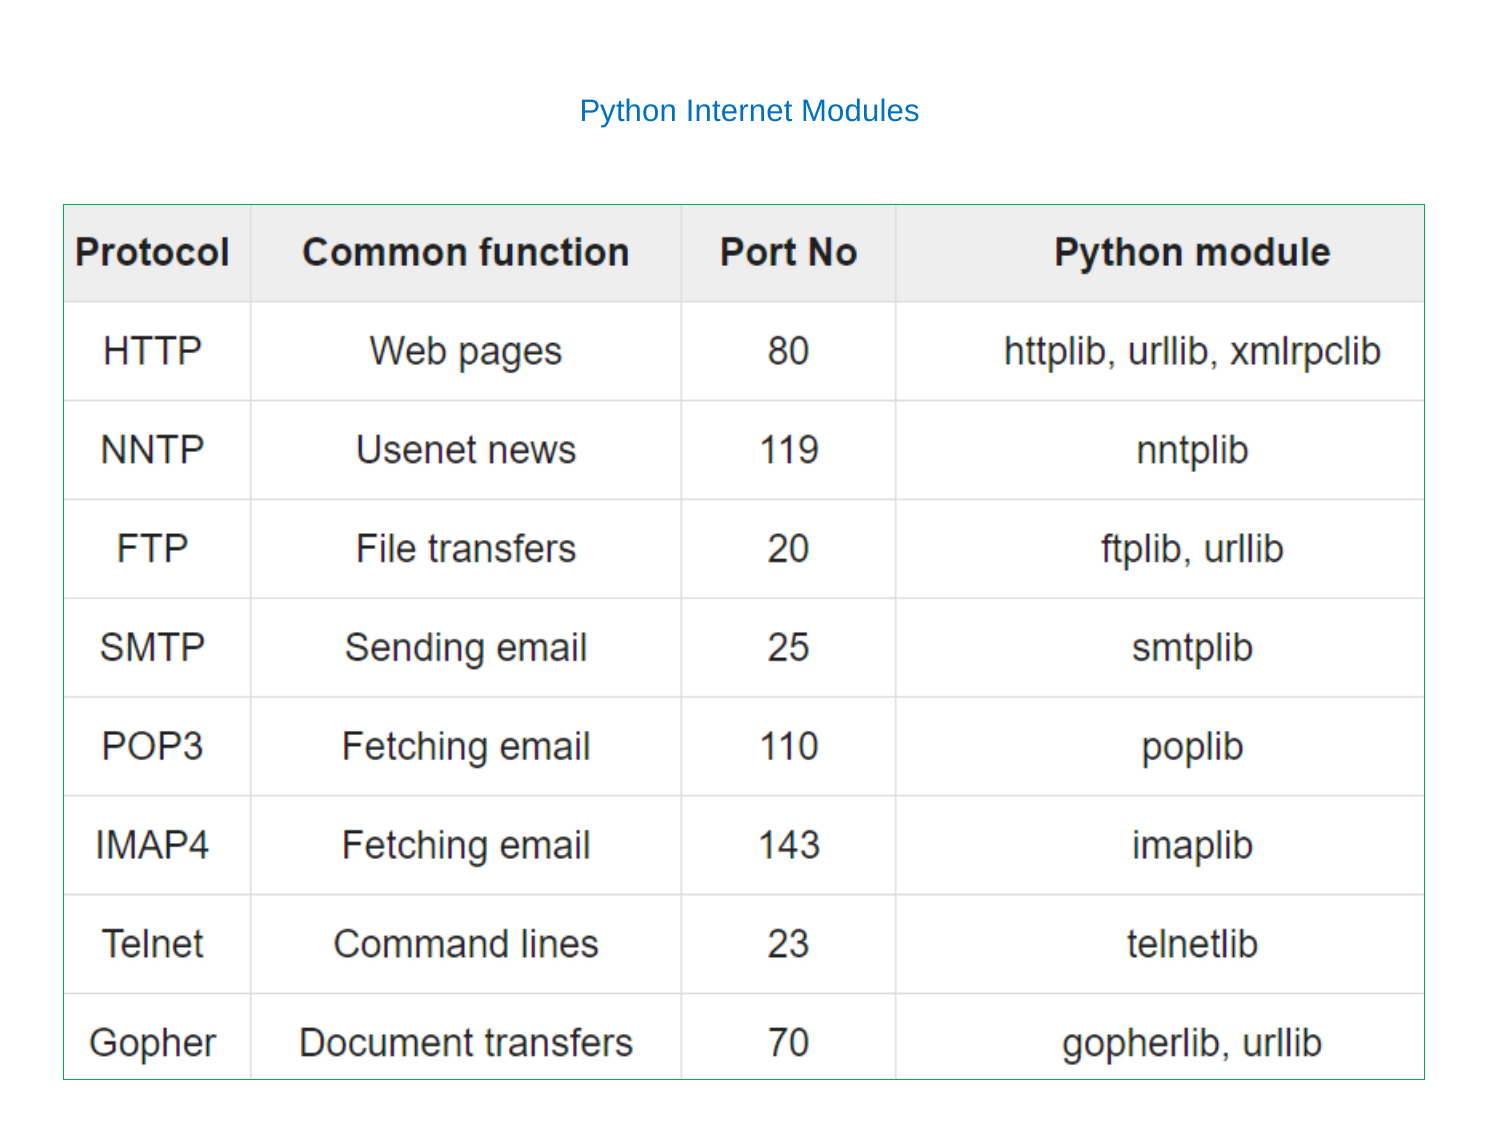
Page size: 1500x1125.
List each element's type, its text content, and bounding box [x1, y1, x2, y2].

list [62, 204, 1426, 1081]
title Python Internet Modules [75, 45, 1425, 173]
